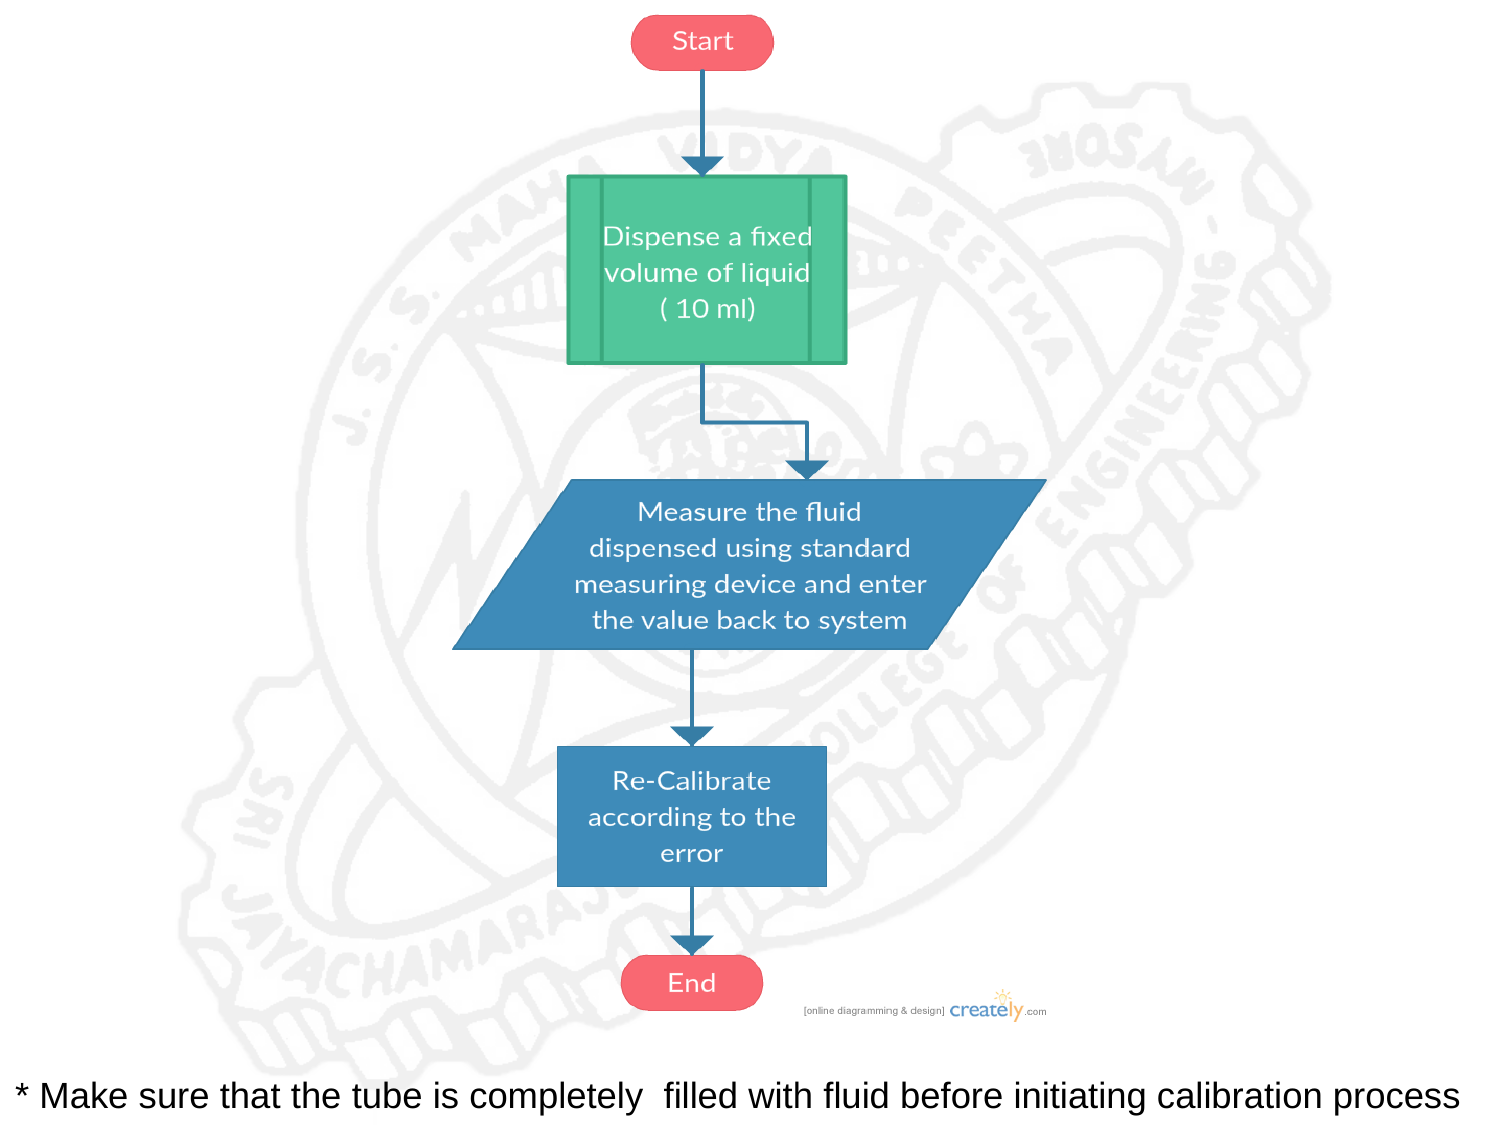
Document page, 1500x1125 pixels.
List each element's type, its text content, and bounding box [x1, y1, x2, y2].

text_box * Make sure that the tube is completely filled with fluid before initiating calibration process [0, 1064, 1500, 1125]
picture [447, 0, 1053, 1026]
